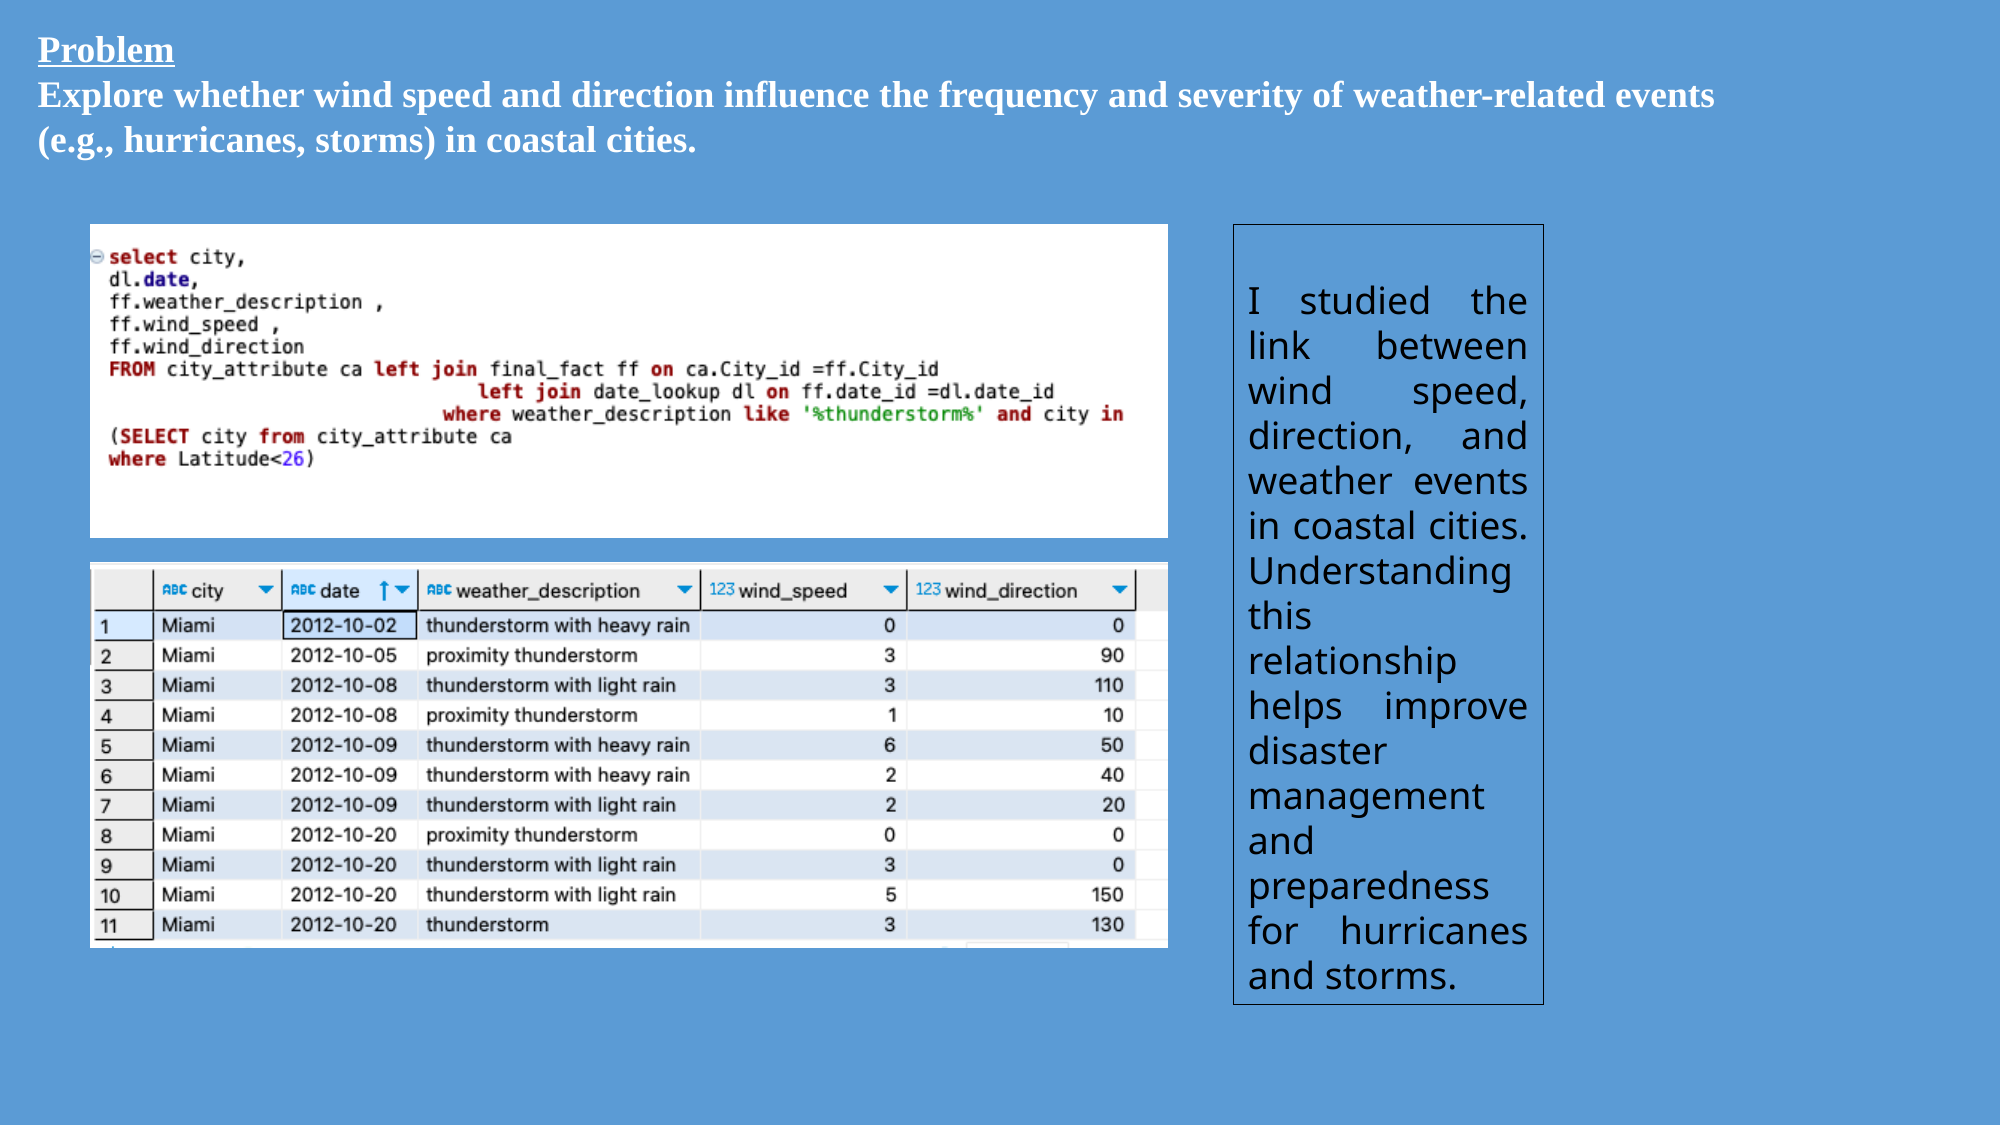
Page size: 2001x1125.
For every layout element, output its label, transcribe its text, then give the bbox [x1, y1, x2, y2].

text_box I studied the link between wind speed, direction, and weather events in coastal cities. Understanding this relationship helps improve disaster management and preparedness for hurricanes and storms. [1233, 224, 1544, 1005]
picture [90, 562, 1168, 948]
picture [90, 224, 1168, 538]
text_box Problem Explore whether wind speed and direction influence the frequency and severity of weather-related events (e.g., hurricanes, storms) in coastal cities. [22, 18, 1732, 168]
